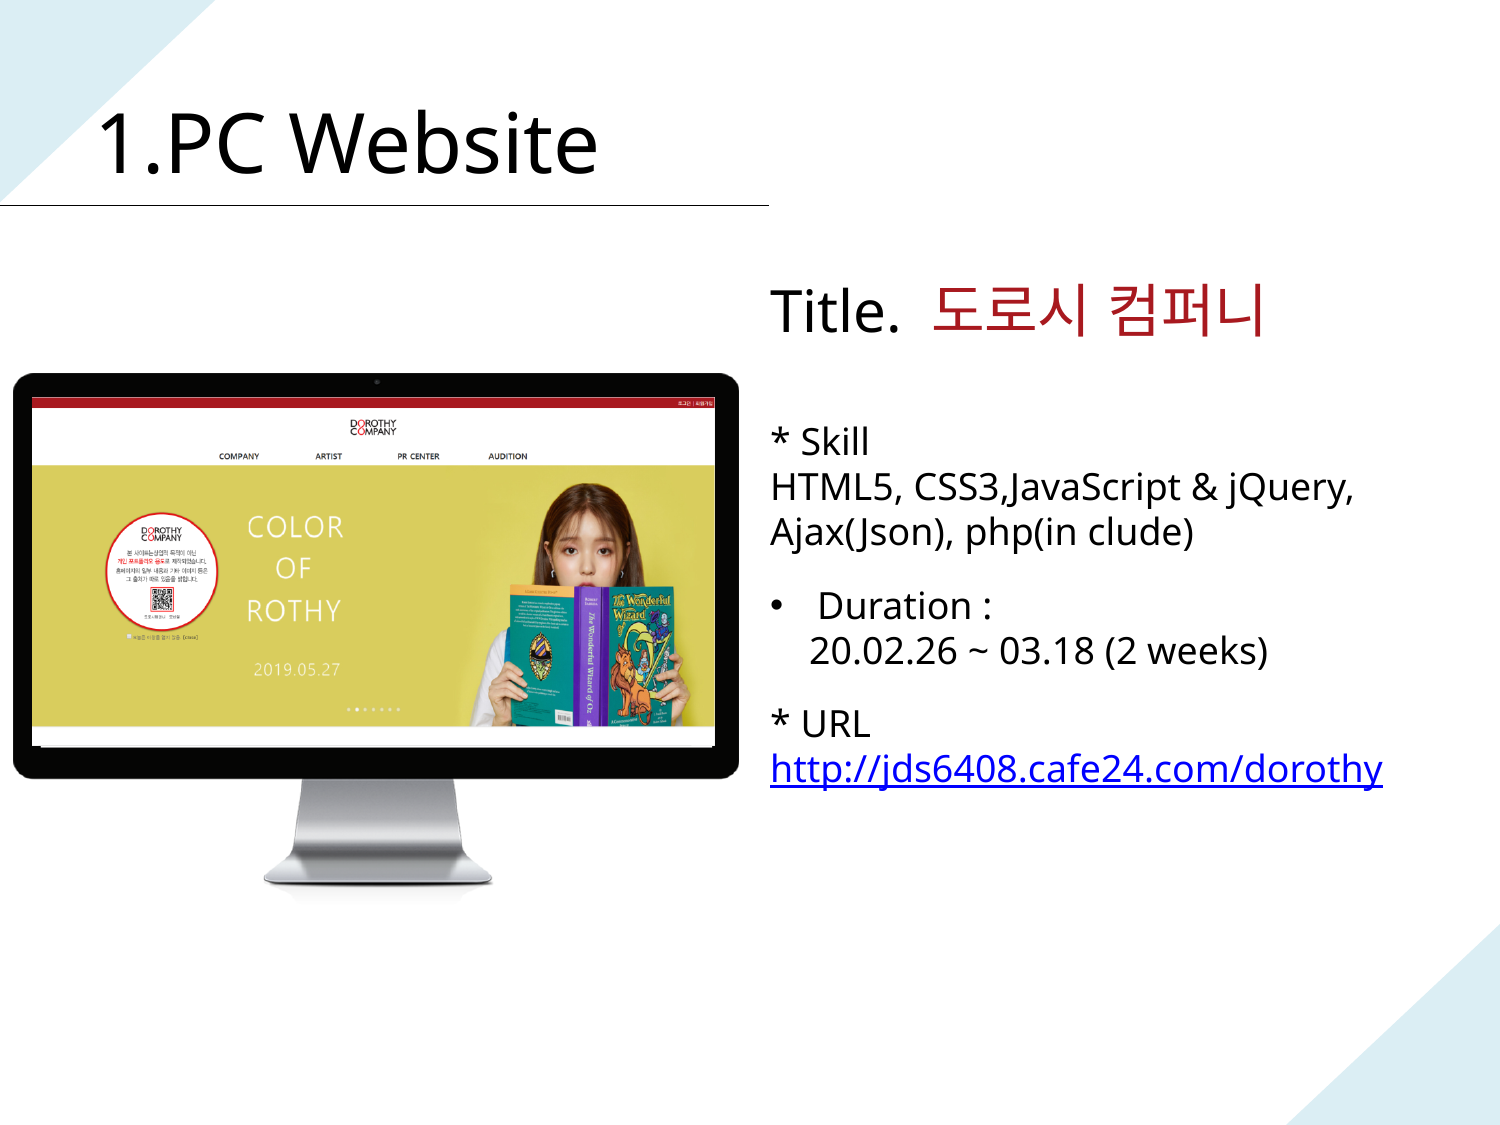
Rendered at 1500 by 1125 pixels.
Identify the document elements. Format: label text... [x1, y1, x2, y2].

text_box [755, 266, 1483, 799]
picture [13, 373, 739, 906]
text_box [1283, 922, 1500, 1125]
text_box [0, 0, 218, 203]
text_box [0, 203, 771, 208]
text_box 1.PC Website [79, 82, 863, 198]
